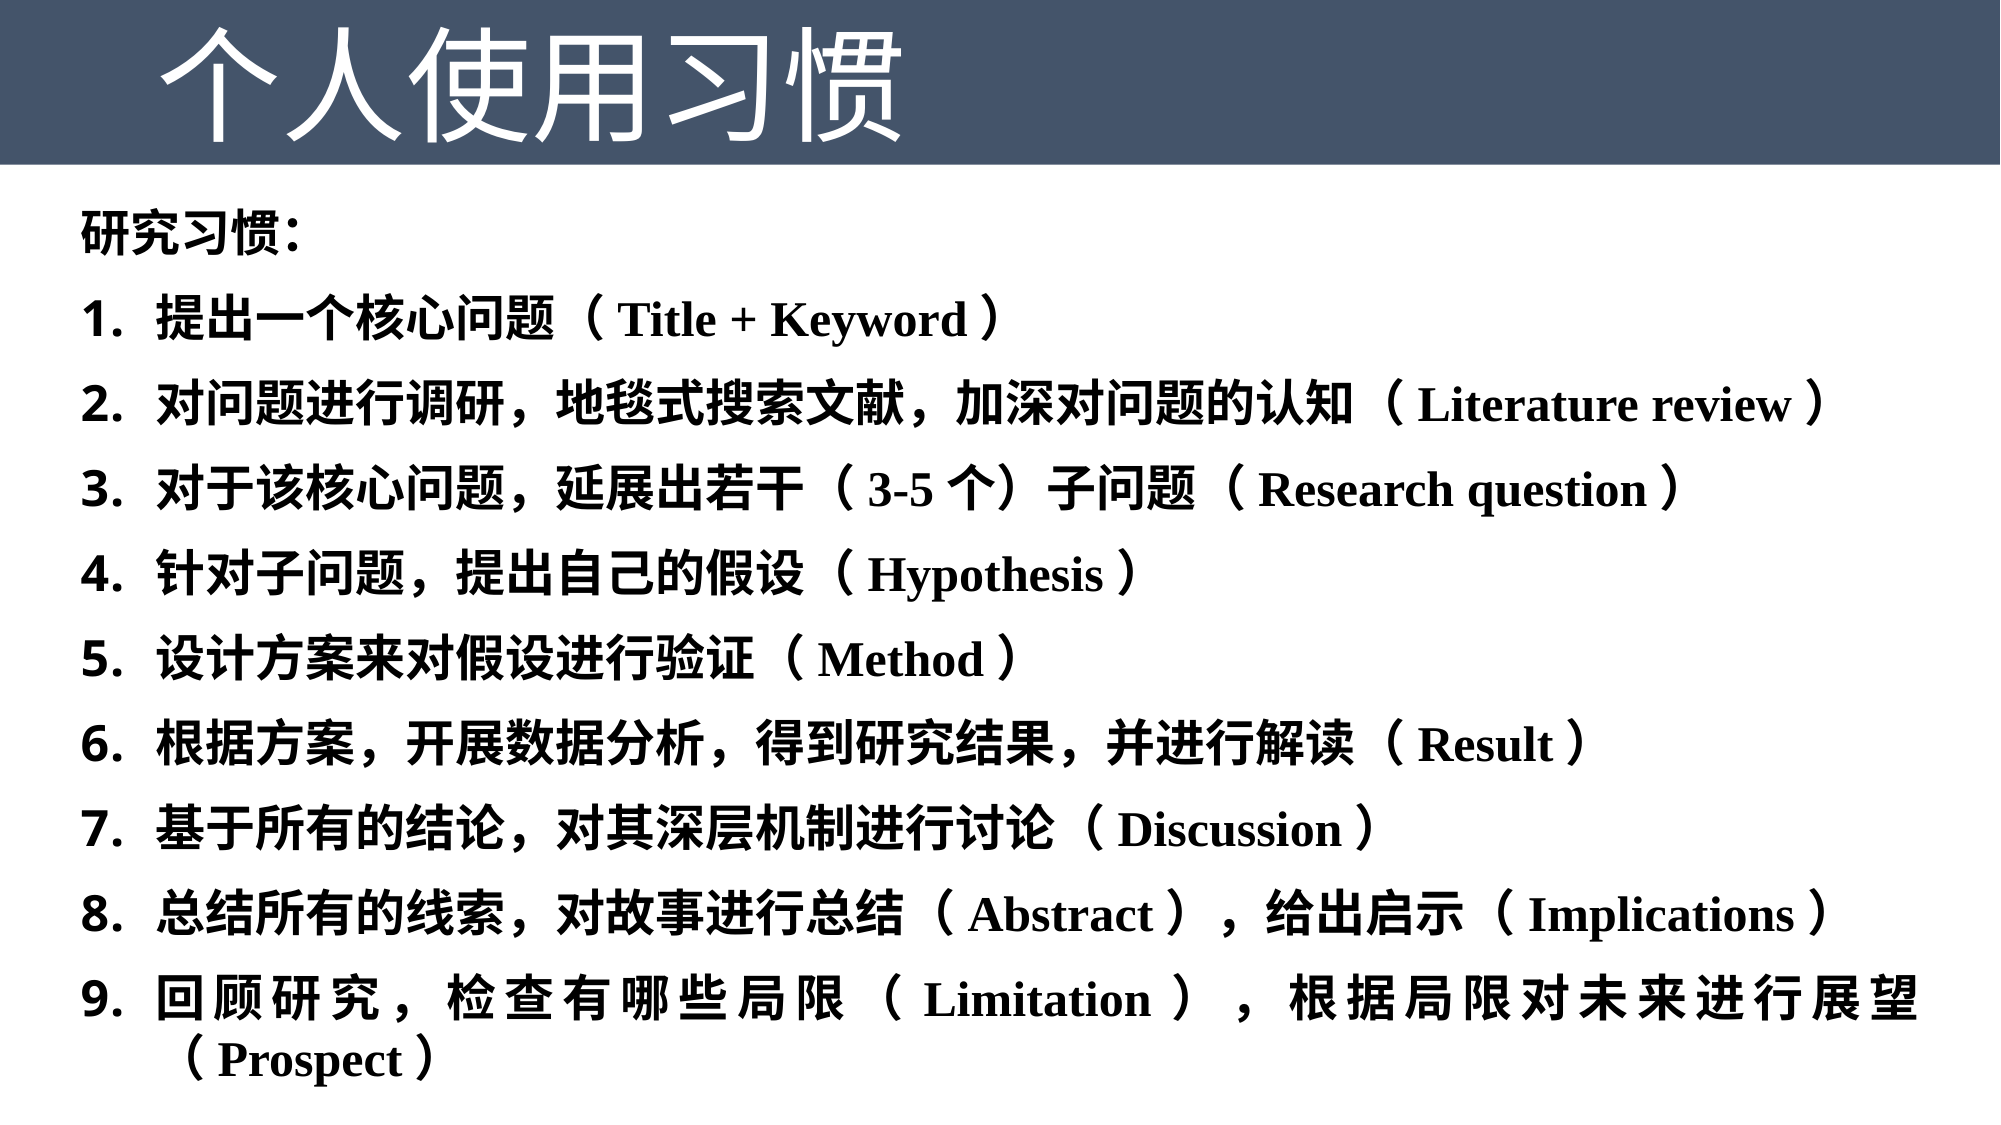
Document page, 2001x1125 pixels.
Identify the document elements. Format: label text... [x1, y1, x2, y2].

text_box 研究习惯： 提出一个核心问题（Title + Keyword） 对问题进行调研，地毯式搜索文献，加深对问题的认知（Literature review） 对于该核心问题，延展出若干（3-5个）子问题（Research question） 针对子问题，提出自己的假设（Hypothesis） 设计方案来对假设进行验证（Method） 根据方案，开展数据分析，得到研究结果，并进行解读（Result） 基于所有的结论，对其深层机制进行讨论（Discussion） 总结所有的线索，对故事进行总结（Abstract），给出启示（Implications） 回顾研究，检查有哪些局限（Limitation），根据局限对未来进行展望（Prospect） [65, 194, 1935, 1107]
text_box 个人使用习惯 [0, 0, 2000, 165]
